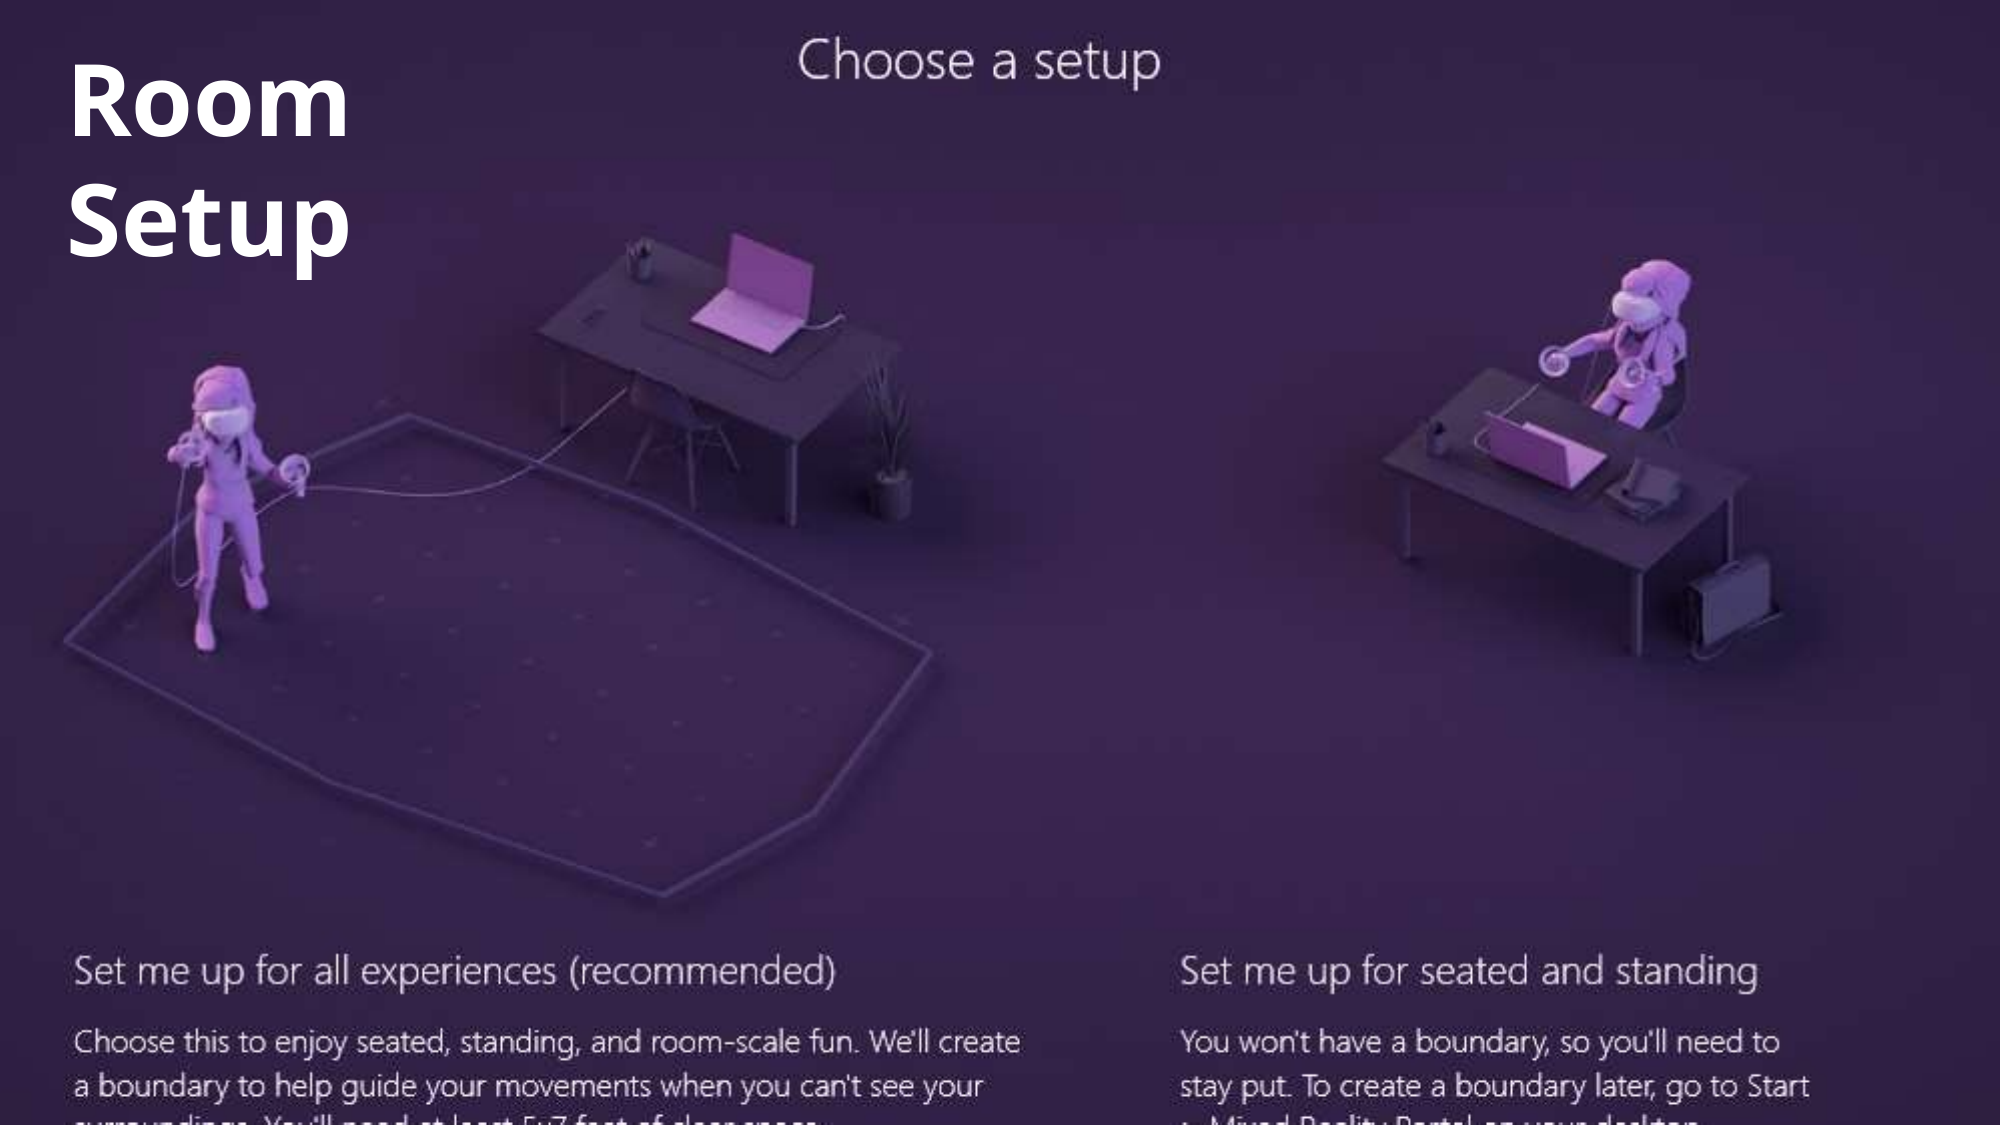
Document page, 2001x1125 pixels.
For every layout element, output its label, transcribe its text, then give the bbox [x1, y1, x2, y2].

title Room Setup [64, 34, 645, 277]
text_box [0, 0, 2000, 1125]
